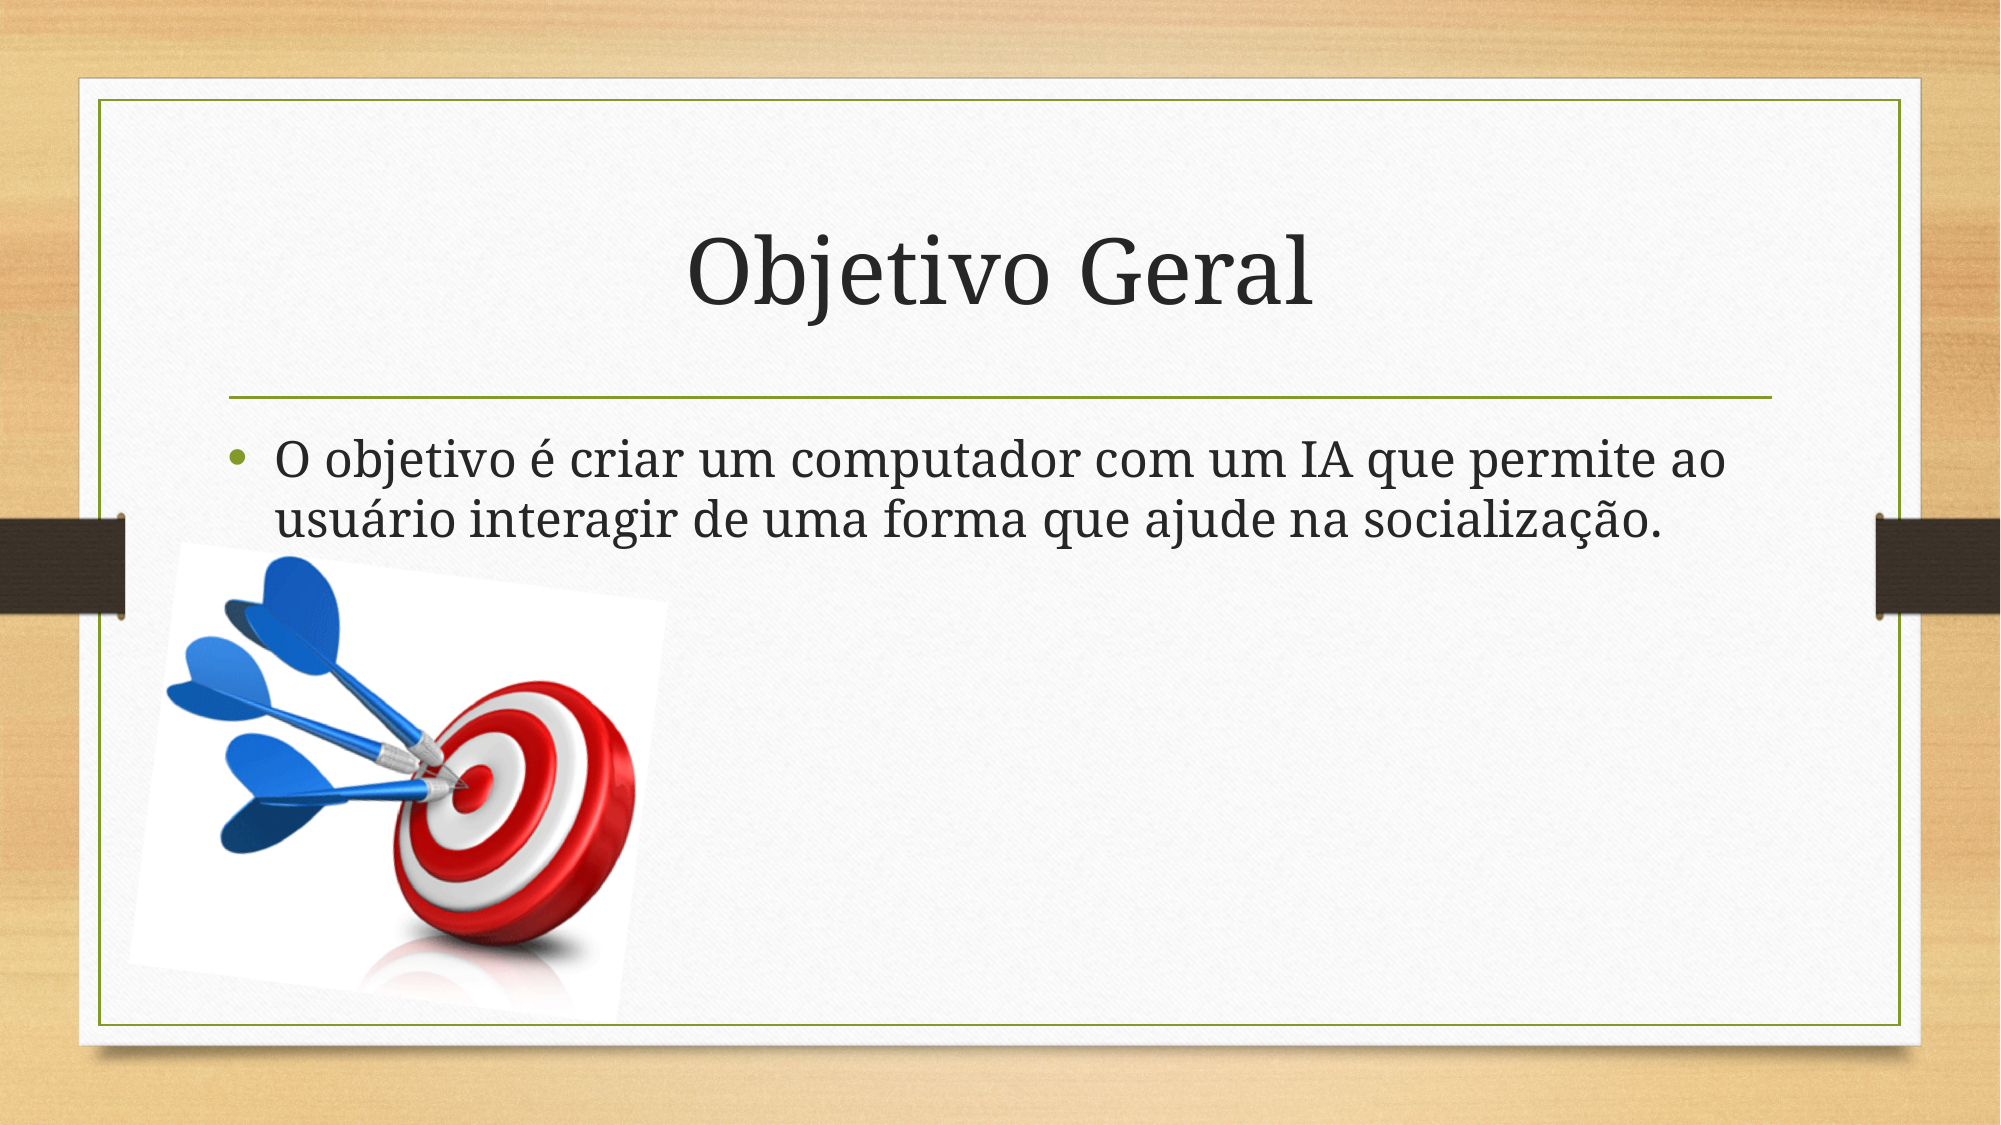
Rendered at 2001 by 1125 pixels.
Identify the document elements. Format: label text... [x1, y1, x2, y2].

title Objetivo Geral [212, 161, 1788, 375]
list O objetivo é criar um computador com um IA que permite ao usuário interagir de uma forma que ajude na socialização. [212, 419, 1788, 964]
picture [0, 0, 2001, 1125]
